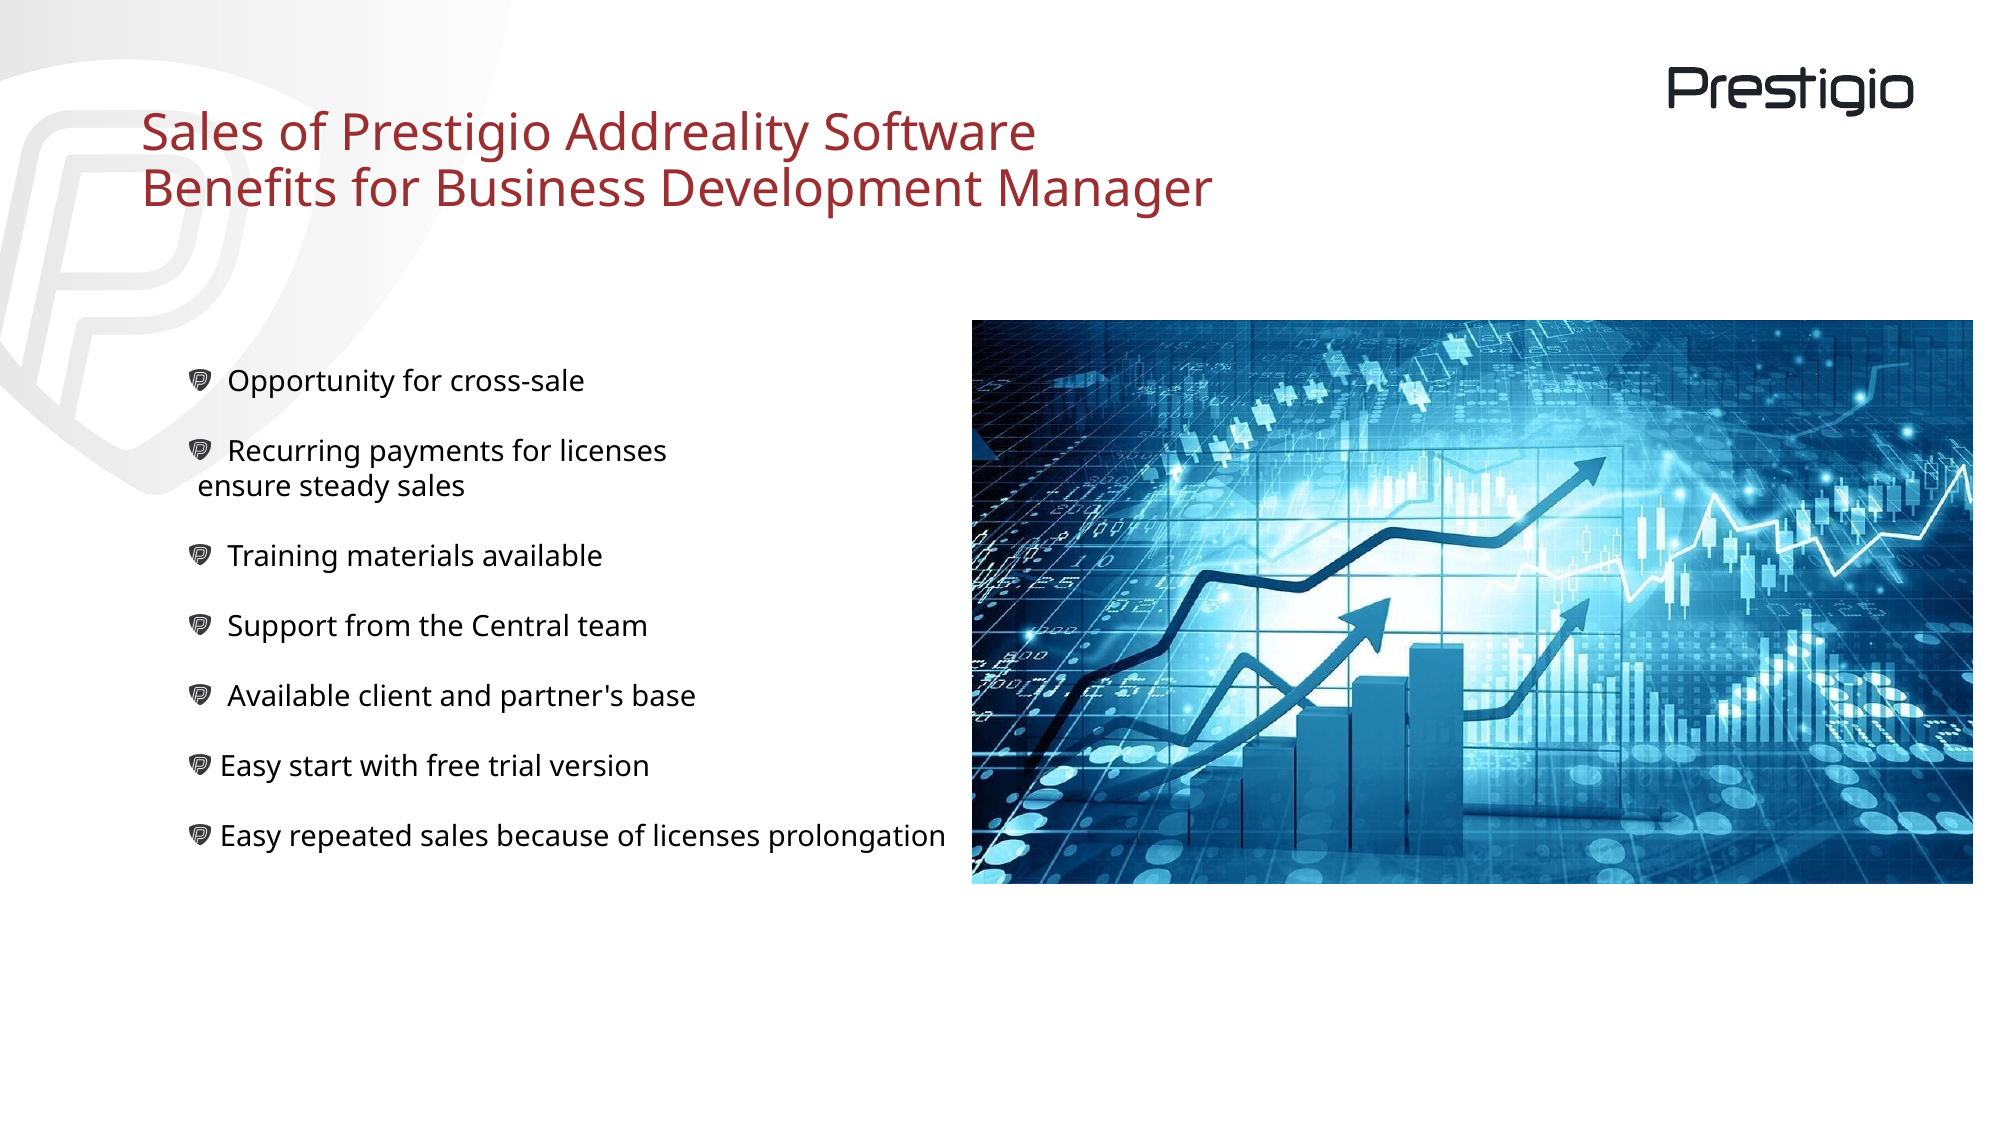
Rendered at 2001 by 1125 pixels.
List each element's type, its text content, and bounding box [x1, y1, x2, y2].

picture [189, 544, 211, 565]
list Sales of Prestigio Addreality Software Benefits for Business Development Manager [126, 75, 1277, 249]
picture [189, 824, 211, 845]
picture [189, 369, 211, 391]
picture [189, 614, 211, 635]
text_box Opportunity for cross-sale Recurring payments for licenses ensure steady sales Training materials available Support from the Central team Available client and partner's base Easy start with free trial version Easy repeated sales because of licenses prolongation [116, 355, 1741, 965]
picture [189, 754, 211, 775]
picture [971, 320, 1973, 884]
picture [189, 439, 211, 460]
picture [189, 684, 211, 705]
